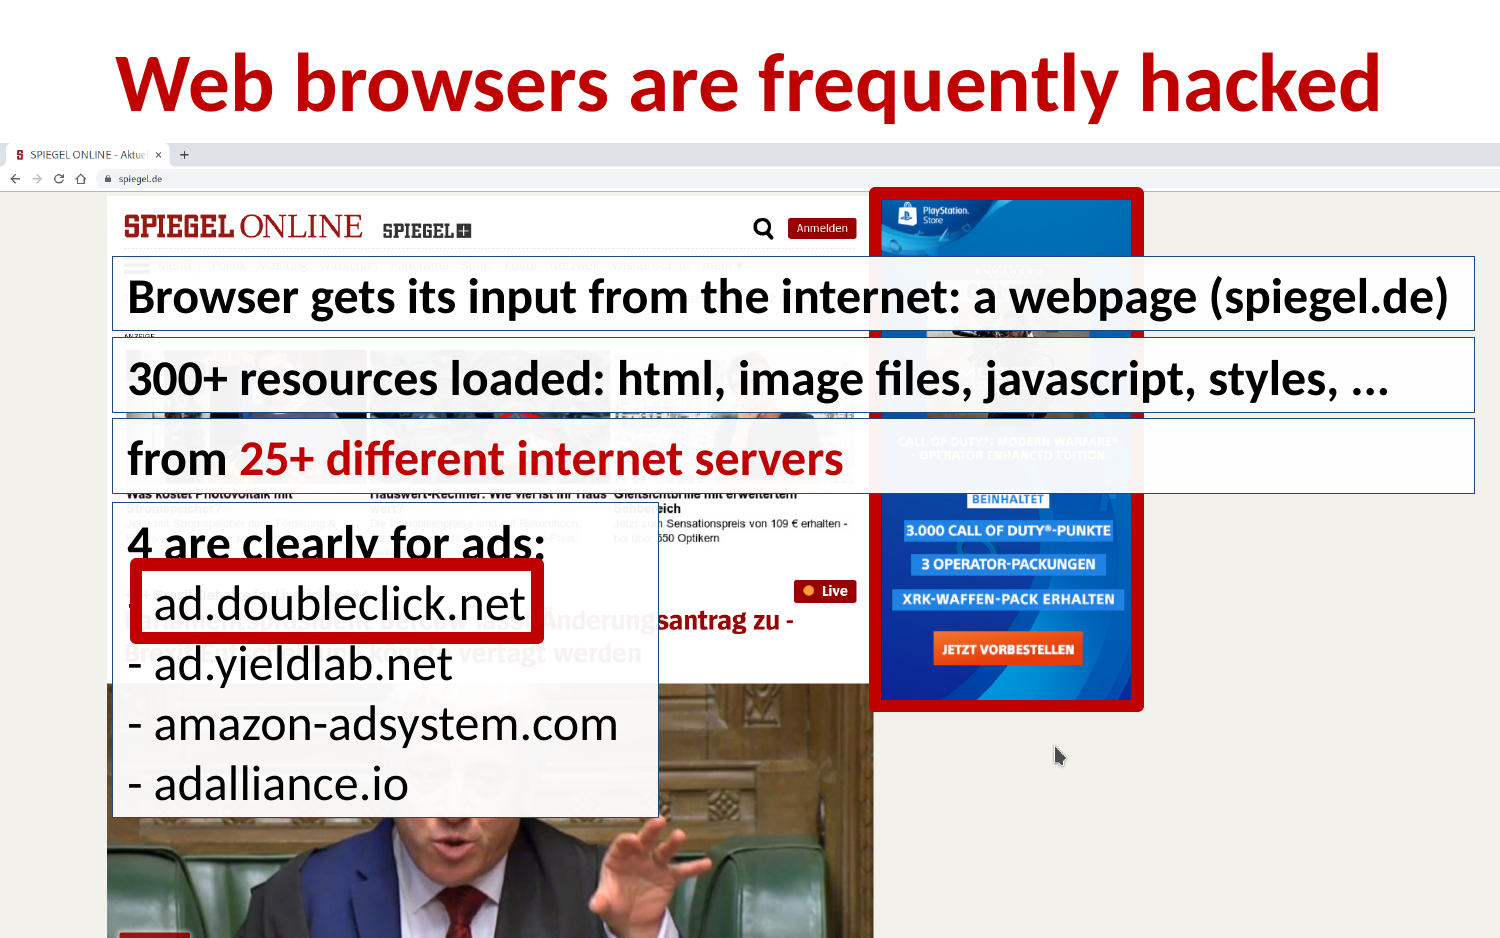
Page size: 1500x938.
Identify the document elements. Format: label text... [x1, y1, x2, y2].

picture [0, 143, 1500, 938]
title Web browsers are frequently hacked [75, 0, 1425, 142]
